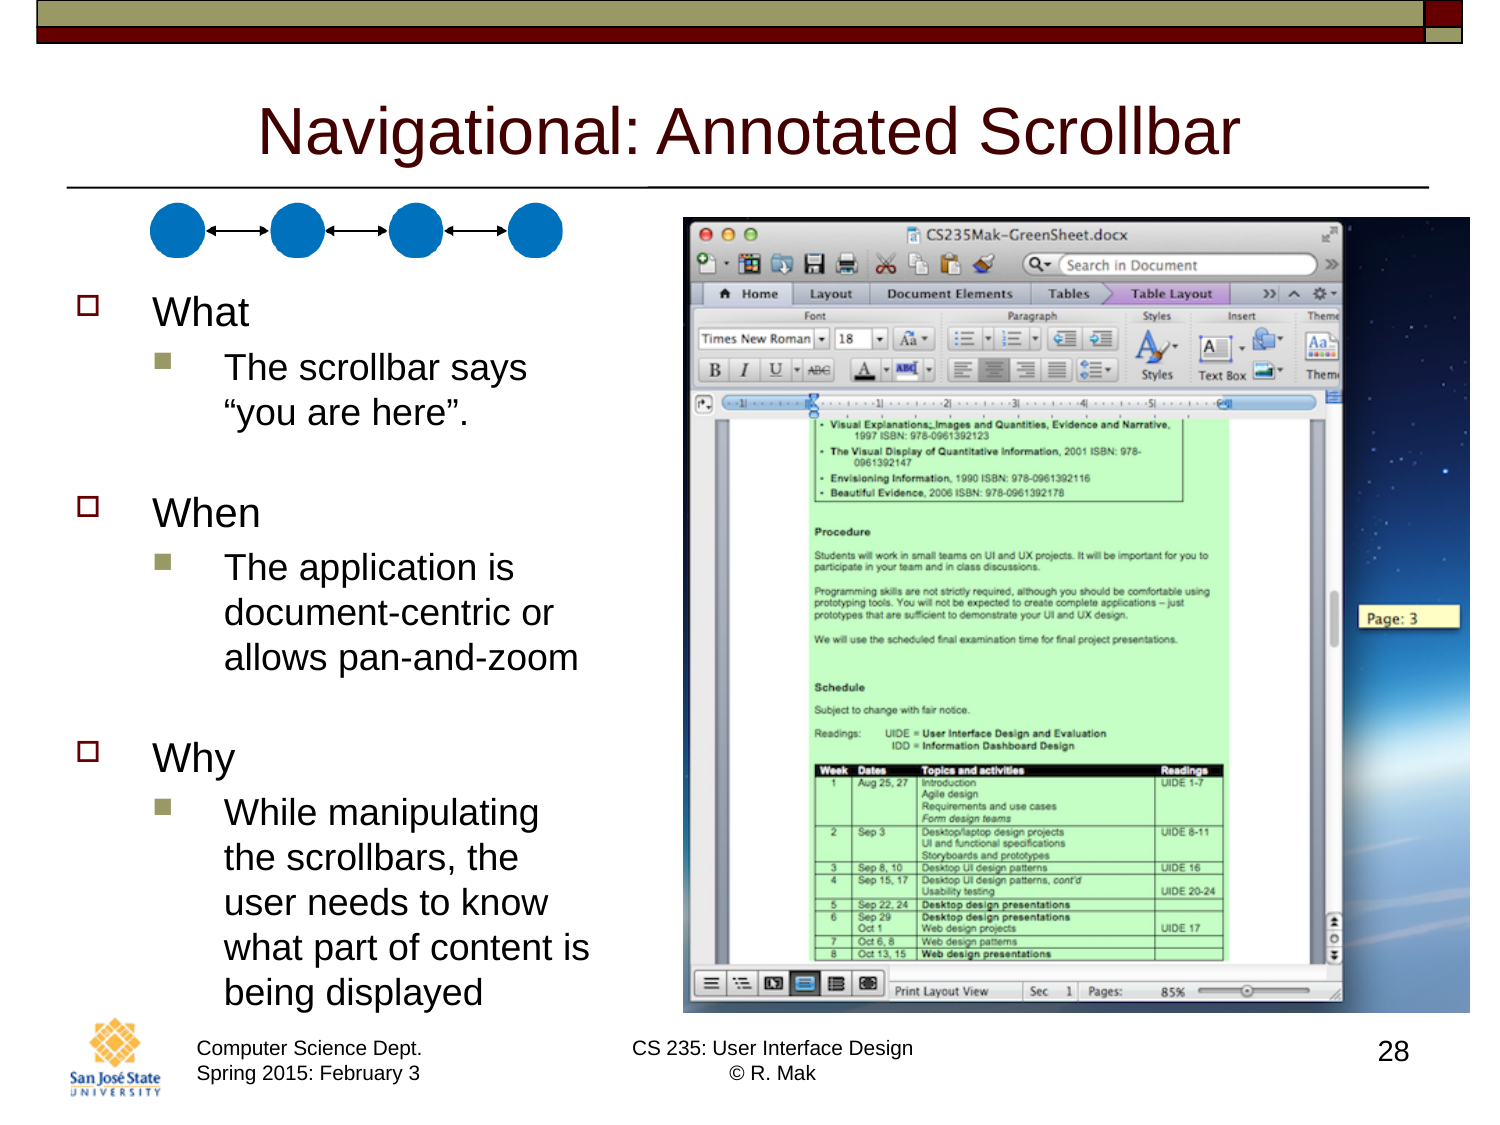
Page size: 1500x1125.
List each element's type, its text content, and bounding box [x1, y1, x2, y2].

picture [149, 202, 564, 258]
list What The scrollbar says “you are here”. When The application is document-centric or allows pan-and-zoom Why While manipulating the scrollbars, the user needs to know what part of content is being displayed [60, 277, 615, 1013]
picture [683, 217, 1471, 1013]
slide_number 28 [1112, 1025, 1425, 1100]
title Navigational: Annotated Scrollbar [75, 67, 1425, 175]
picture [60, 1013, 166, 1112]
